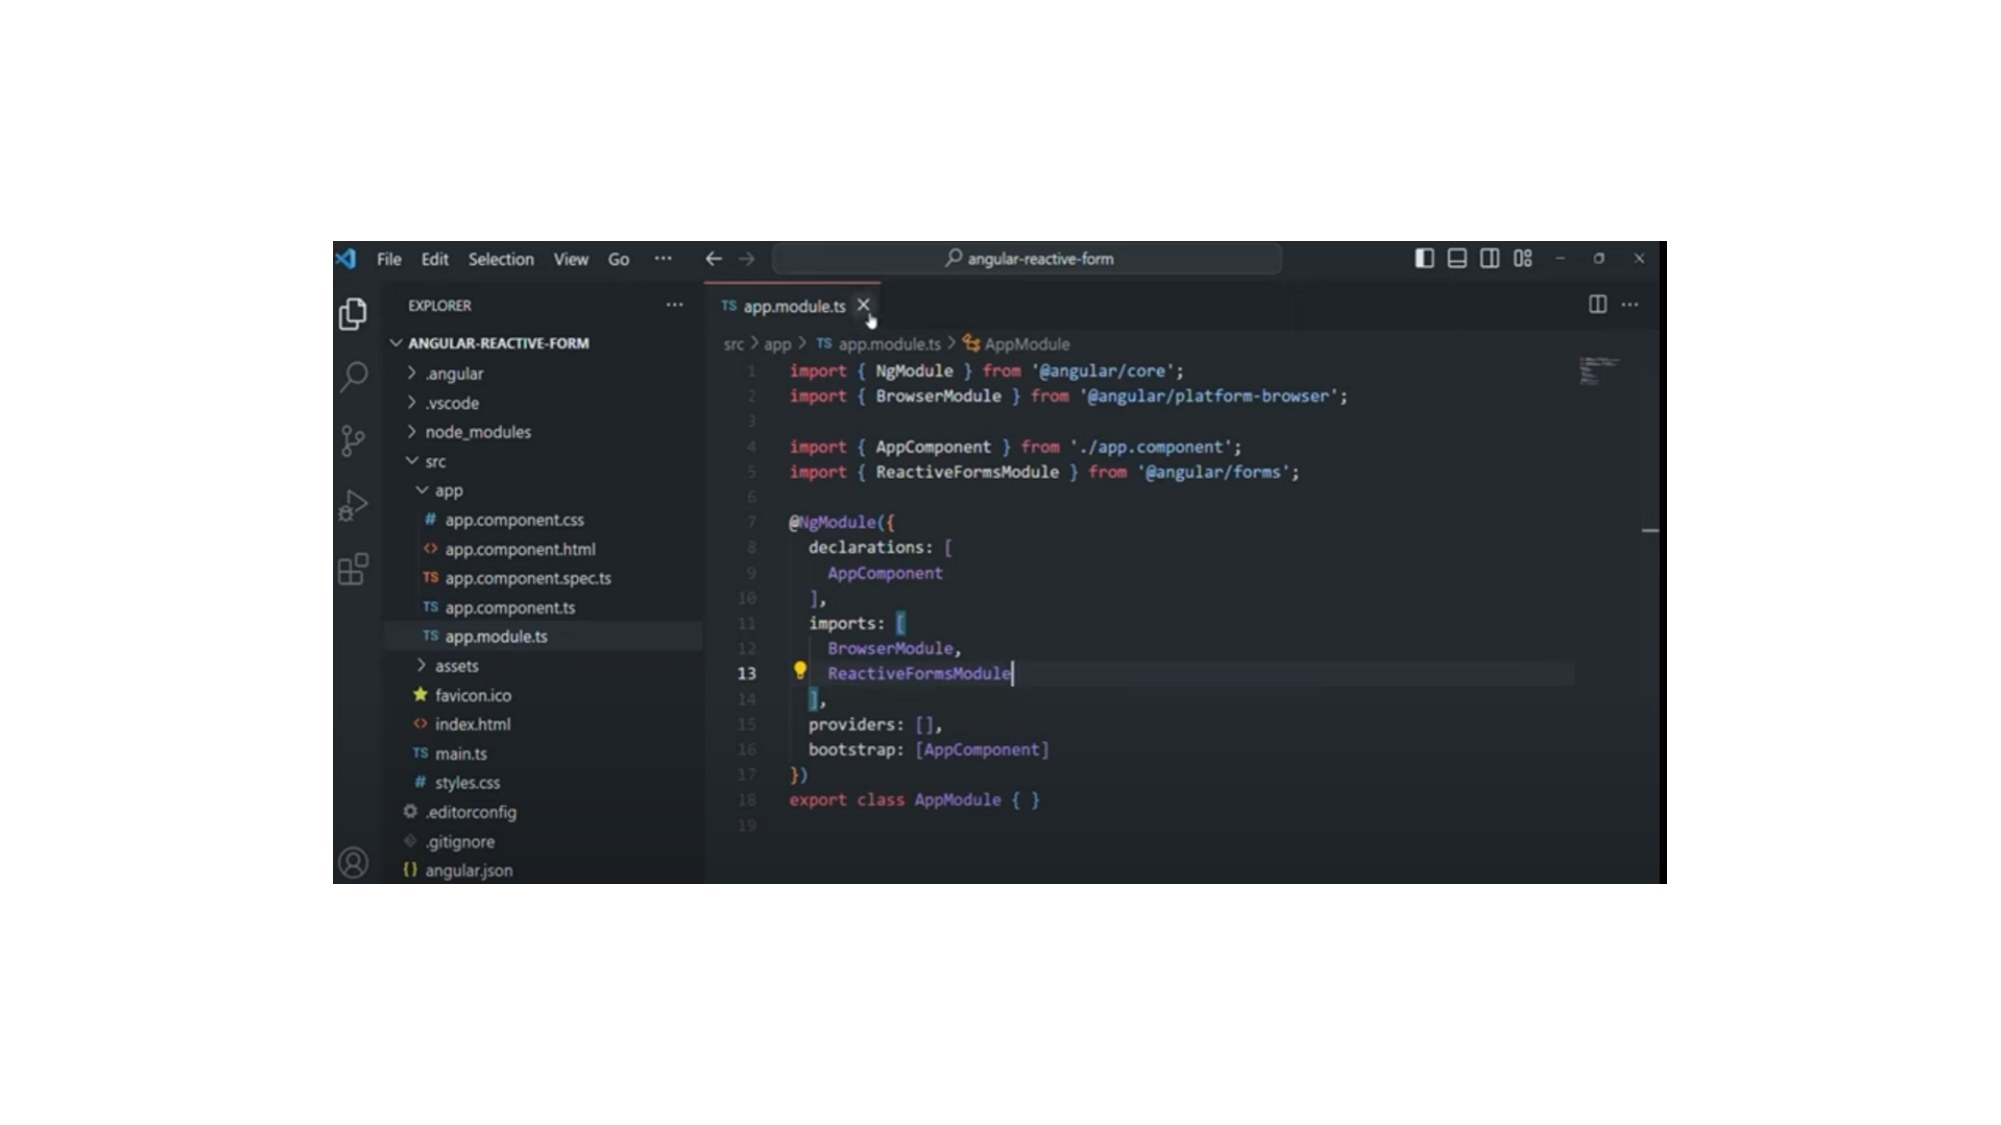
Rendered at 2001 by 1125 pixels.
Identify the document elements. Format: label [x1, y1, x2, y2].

picture [333, 241, 1667, 884]
